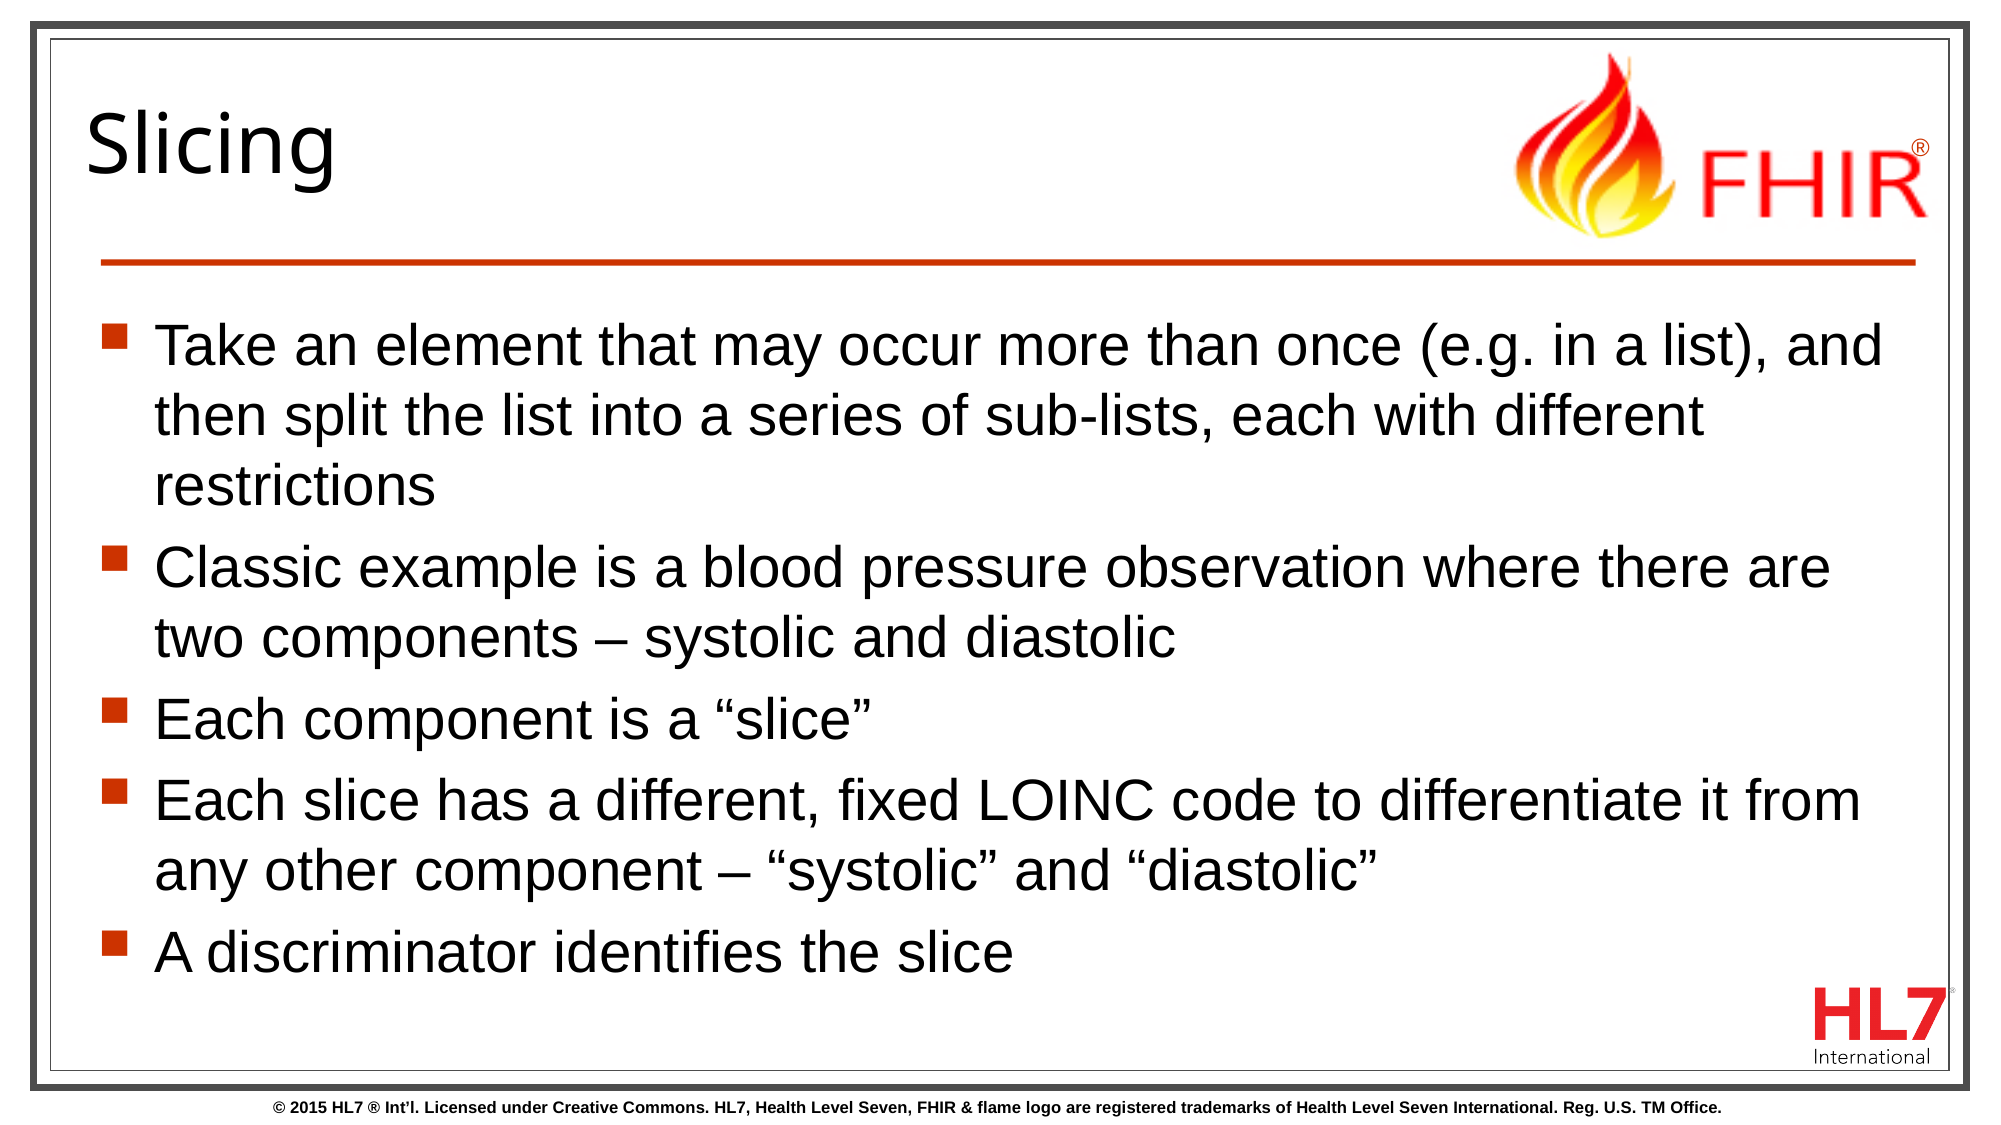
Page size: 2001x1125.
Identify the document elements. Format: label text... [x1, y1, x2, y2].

picture [1771, 937, 1999, 1114]
picture [1498, 42, 1944, 249]
title Slicing [70, 54, 1504, 244]
list Take an element that may occur more than once (e.g. in a list), and then split the list into a series of sub-lists, each with different restrictions Classic example is a blood pressure observation where there are two components – systolic and diastolic Each component is a “slice” Each slice has a different, fixed LOINC code to differentiate it from any other component – “systolic” and “diastolic” A discriminator identifies the slice [83, 299, 1917, 1059]
